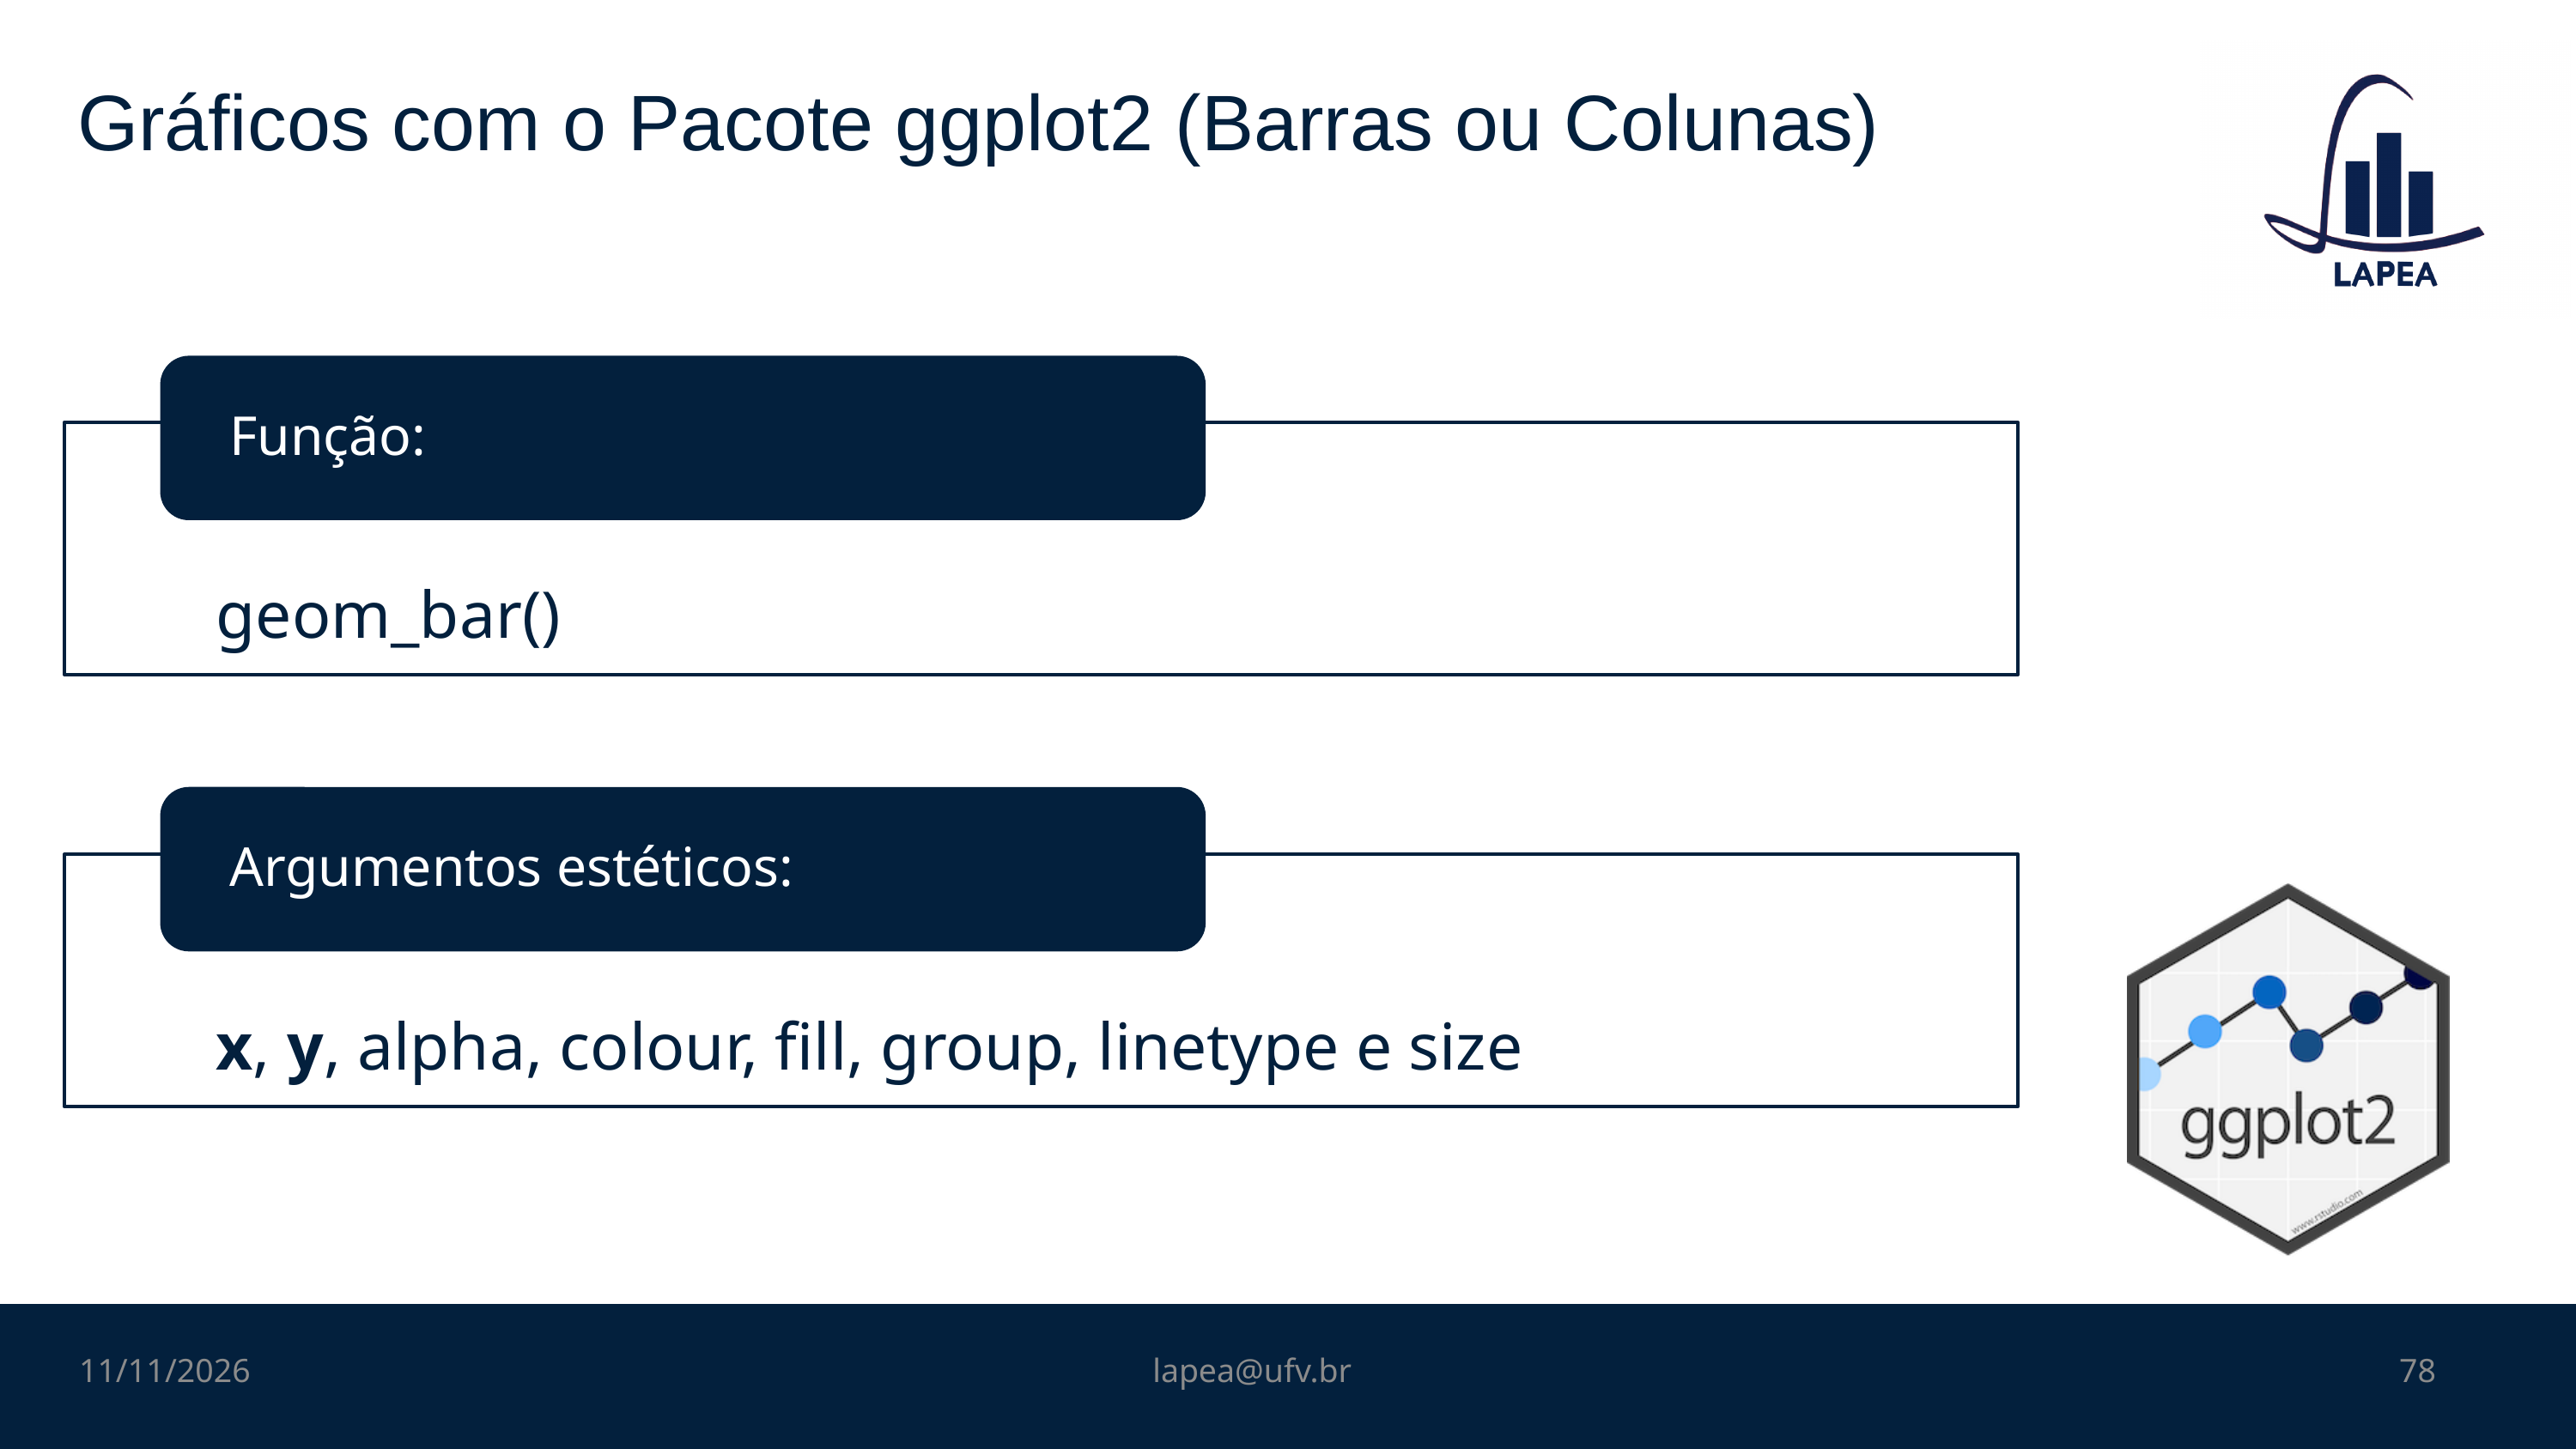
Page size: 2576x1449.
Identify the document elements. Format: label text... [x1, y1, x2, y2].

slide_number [66, 1346, 368, 1398]
slide_number 78 [2148, 1346, 2450, 1398]
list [64, 225, 2019, 1279]
title Gráficos com o Pacote ggplot2 (Barras ou Colunas) [64, 39, 2190, 200]
picture [2200, 40, 2571, 318]
footer lapea@ufv.br [410, 1346, 2095, 1398]
picture [2127, 883, 2450, 1257]
